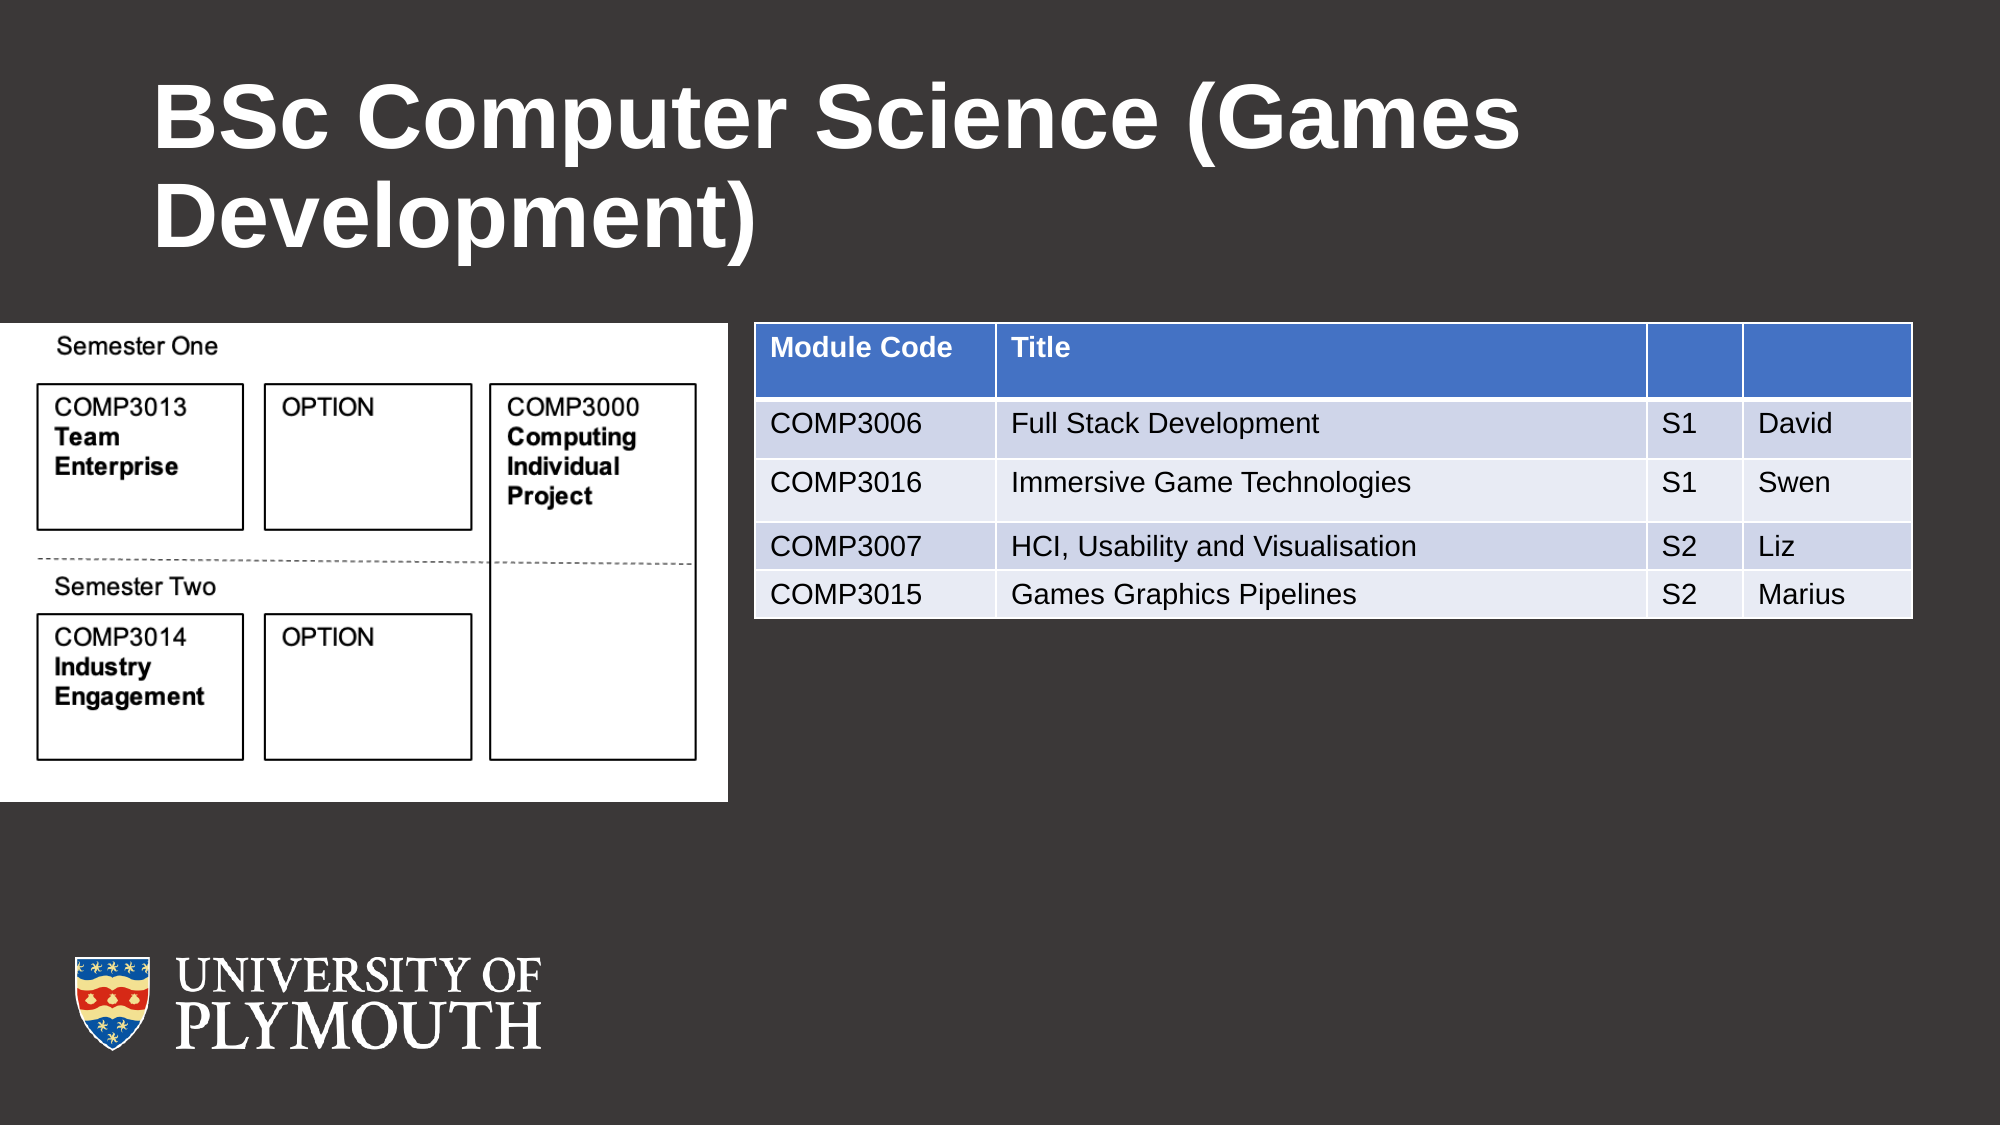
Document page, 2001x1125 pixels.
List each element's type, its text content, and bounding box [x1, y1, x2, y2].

table_cell David [1744, 402, 1911, 458]
table_cell Games Graphics Pipelines [997, 571, 1646, 617]
table_cell COMP3016 [756, 460, 995, 521]
table_cell Full Stack Development [997, 402, 1646, 458]
table_cell Swen [1744, 460, 1911, 521]
table_cell HCI, Usability and Visualisation [997, 523, 1646, 569]
table_cell S1 [1648, 460, 1742, 521]
table_cell COMP3015 [756, 571, 995, 617]
table_cell COMP3006 [756, 402, 995, 458]
table_cell Marius [1744, 571, 1911, 617]
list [0, 323, 728, 802]
title BSc Computer Science (Games Development) [137, 59, 1863, 278]
table_cell Immersive Game Technologies [997, 460, 1646, 521]
table_cell S2 [1648, 523, 1742, 569]
table_header Title [997, 324, 1646, 397]
table_header [1648, 324, 1742, 397]
table_cell COMP3007 [756, 523, 995, 569]
table_header [1744, 324, 1911, 397]
table_cell S1 [1648, 402, 1742, 458]
picture [75, 957, 541, 1053]
table_cell Liz [1744, 523, 1911, 569]
table_cell S2 [1648, 571, 1742, 617]
table_header Module Code [756, 324, 995, 397]
